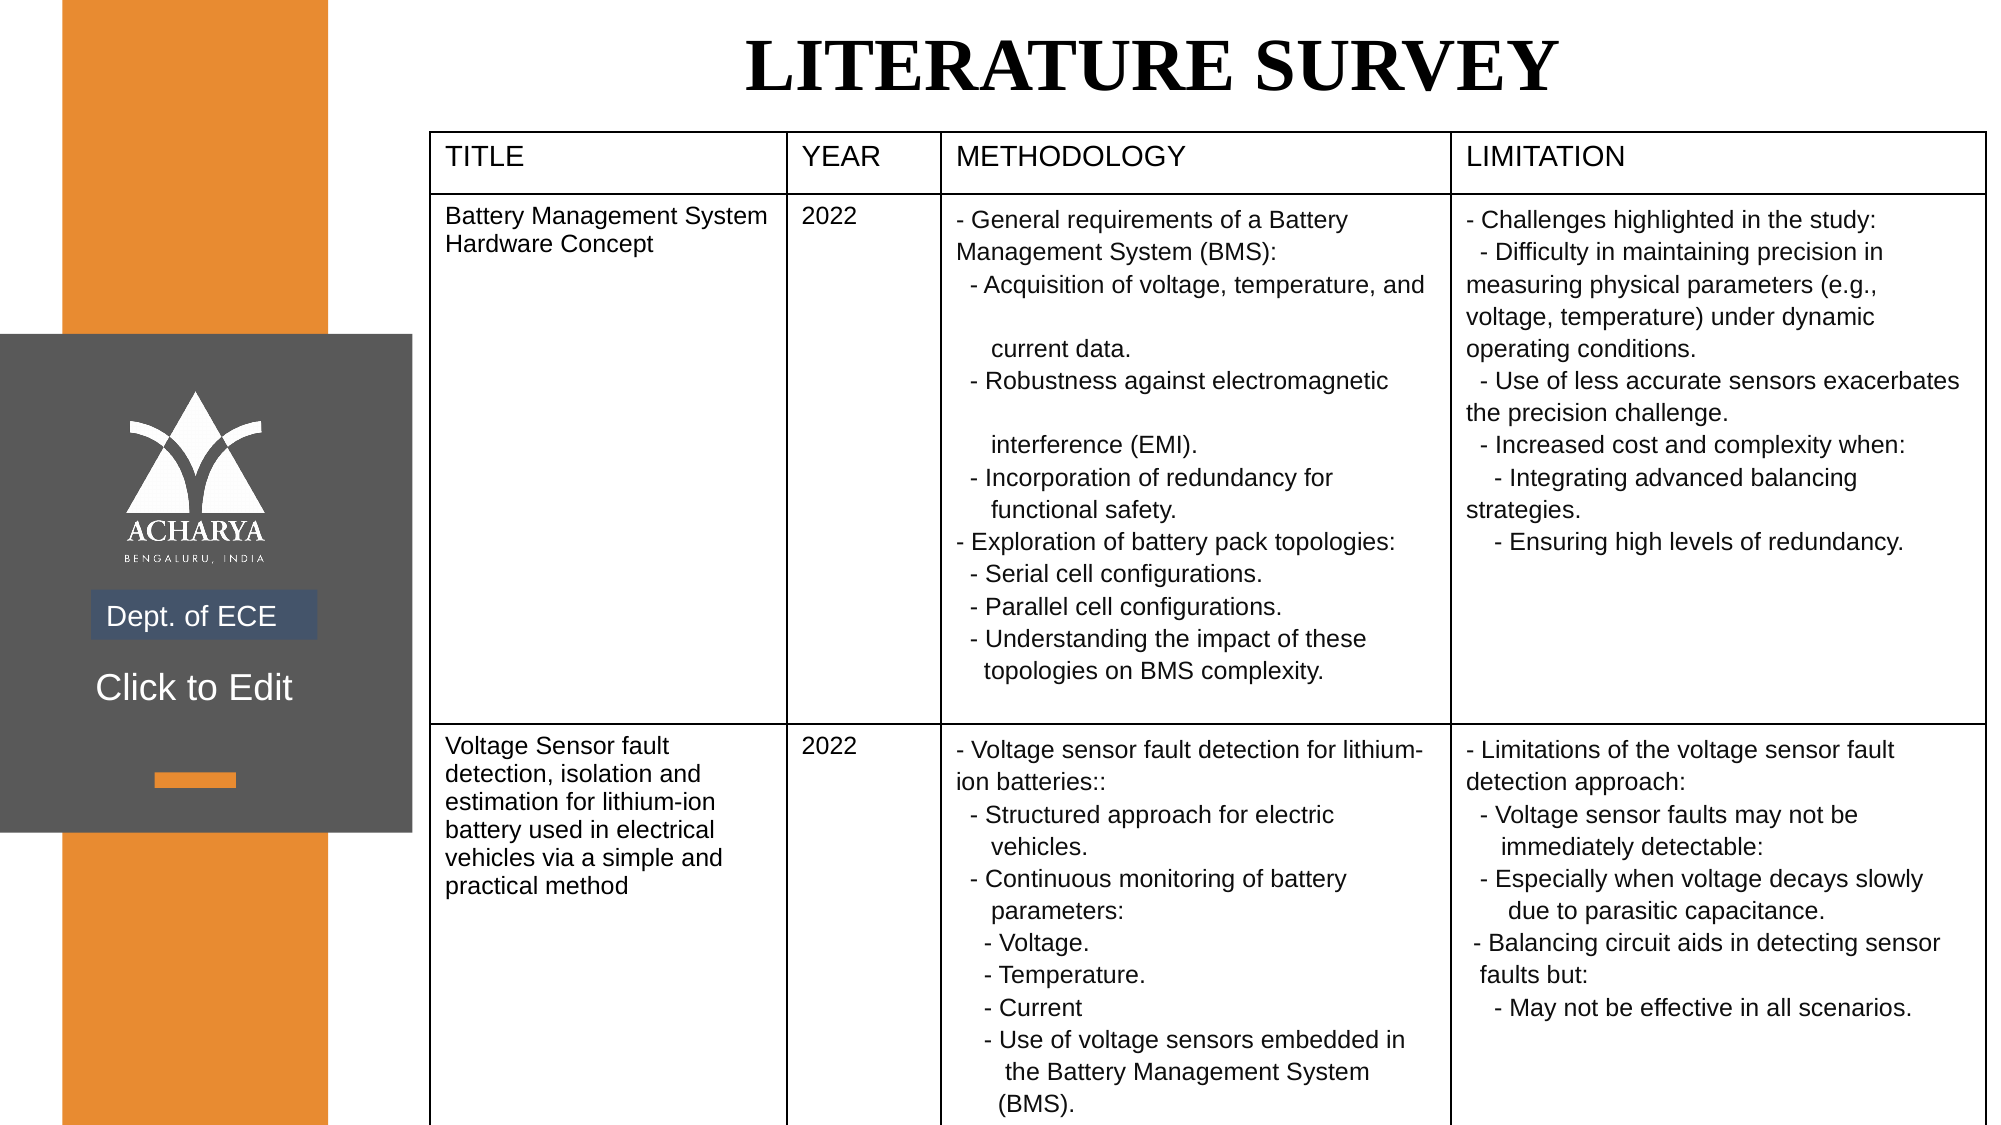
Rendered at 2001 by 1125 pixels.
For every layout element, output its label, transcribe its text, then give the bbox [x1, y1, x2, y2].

table_cell - General requirements of a Battery Management System (BMS): - Acquisition of voltage, temperature, and current data. - Robustness against electromagnetic interference (EMI). - Incorporation of redundancy for functional safety. - Exploration of battery pack topologies: - Serial cell configurations. - Parallel cell configurations. - Understanding the impact of these topologies on BMS complexity. [942, 195, 1450, 723]
table_cell Voltage Sensor fault detection, isolation and estimation for lithium-ion battery used in electrical vehicles via a simple and practical method [431, 725, 786, 1125]
table_cell - Voltage sensor fault detection for lithium-ion batteries:: - Structured approach for electric vehicles. - Continuous monitoring of battery parameters: - Voltage. - Temperature. - Current - Use of voltage sensors embedded in the Battery Management System (BMS). [942, 725, 1450, 1125]
table_header YEAR [788, 133, 940, 193]
table_cell 2022 [788, 725, 940, 1125]
table_cell Battery Management System Hardware Concept [431, 195, 786, 723]
title LITERATURE SURVEY [444, 0, 1863, 131]
table_cell 2022 [788, 195, 940, 723]
table_cell - Limitations of the voltage sensor fault detection approach: - Voltage sensor faults may not be immediately detectable: - Especially when voltage decays slowly due to parasitic capacitance. - Balancing circuit aids in detecting sensor faults but: - May not be effective in all scenarios. [1452, 725, 1985, 1125]
table_header LIMITATION [1452, 133, 1985, 193]
picture [125, 391, 265, 564]
text_box Dept. of ECE [91, 589, 318, 640]
table_header TITLE [431, 133, 786, 193]
table_header METHODOLOGY [942, 133, 1450, 193]
table_cell - Challenges highlighted in the study: - Difficulty in maintaining precision in measuring physical parameters (e.g., voltage, temperature) under dynamic operating conditions. - Use of less accurate sensors exacerbates the precision challenge. - Increased cost and complexity when: - Integrating advanced balancing strategies. - Ensuring high levels of redundancy. [1452, 195, 1985, 723]
